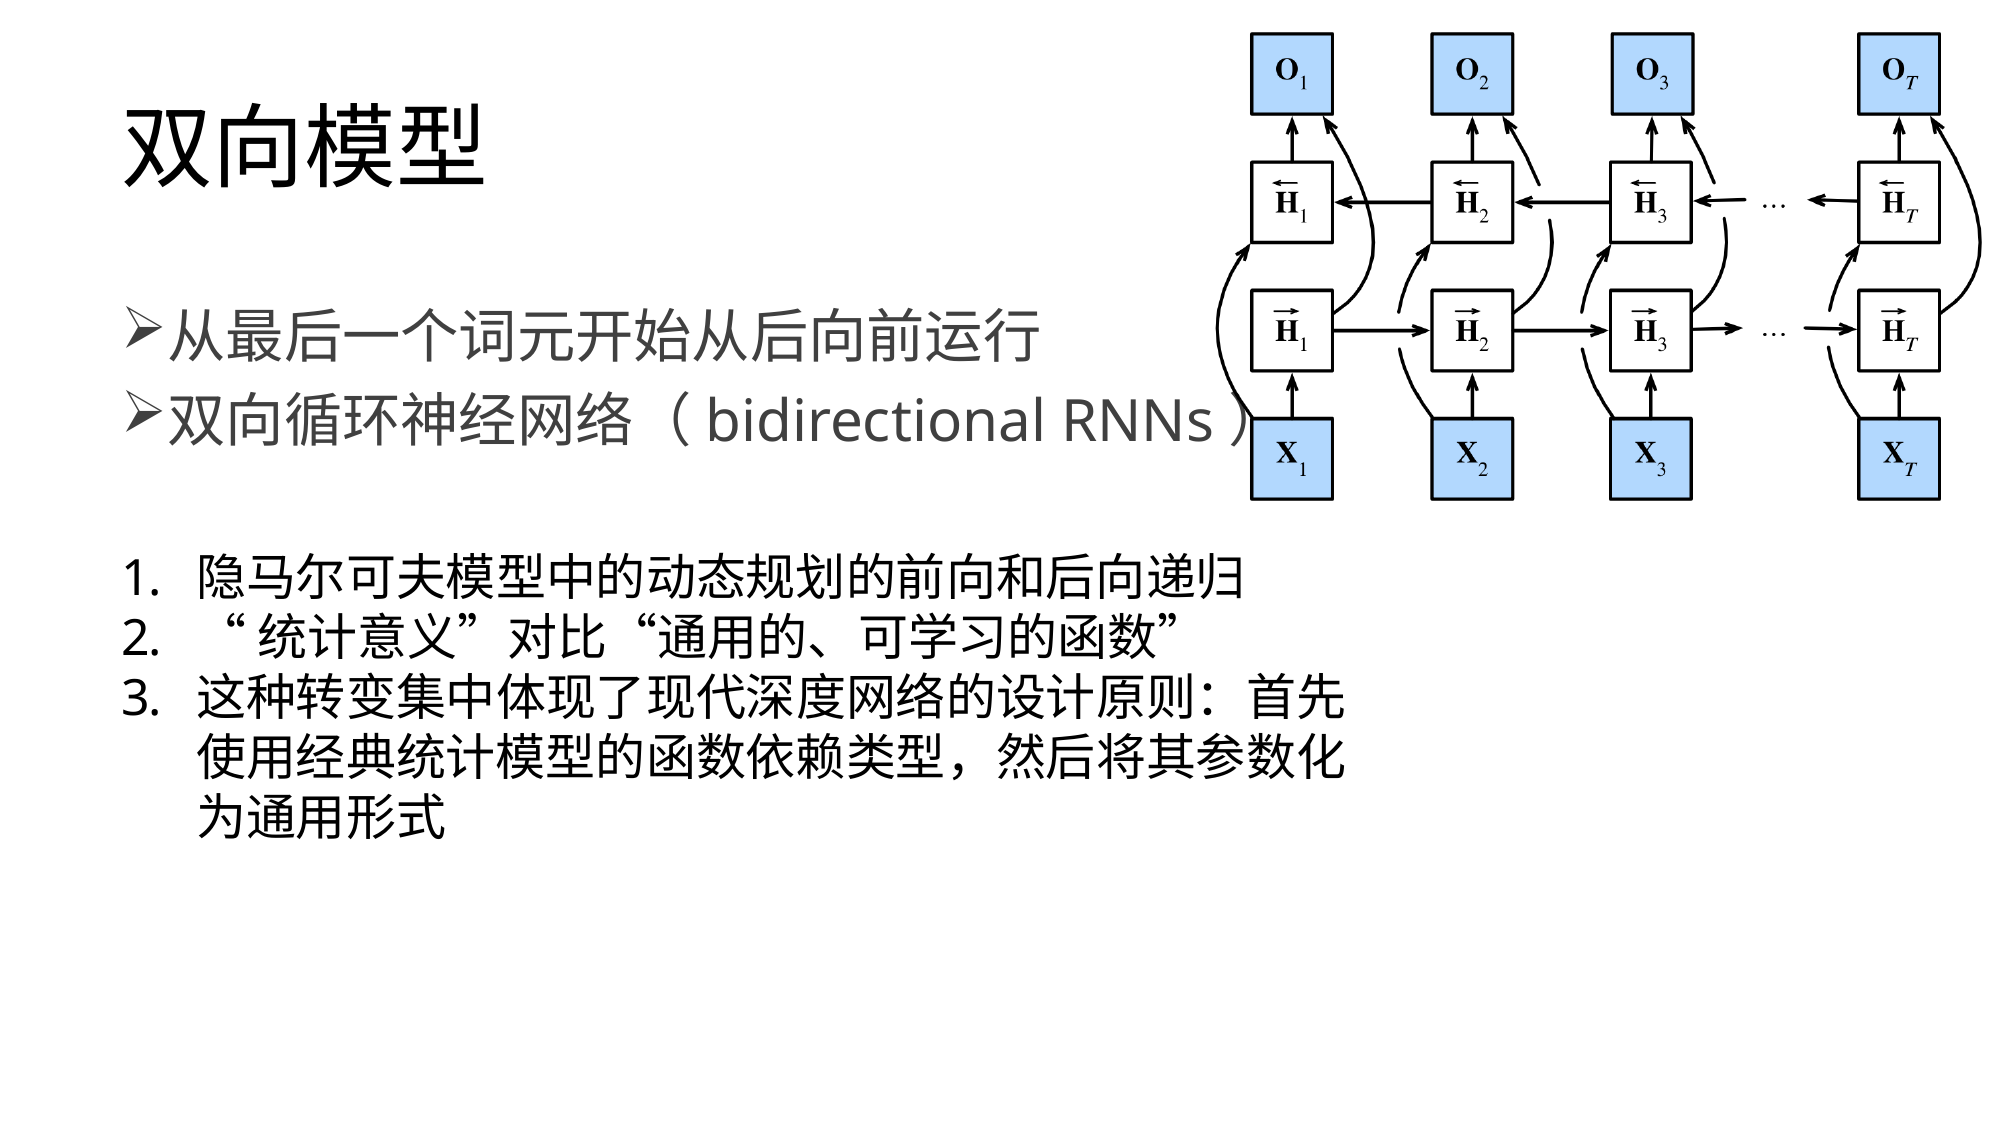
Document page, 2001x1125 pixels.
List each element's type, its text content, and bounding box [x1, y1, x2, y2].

text_box 隐马尔可夫模型中的动态规划的前向和后向递归 “统计意义”对比“通用的、可学习的函数” 这种转变集中体现了现代深度网络的设计原则：首先使用经典统计模型的函数依赖类型，然后将其参数化为通用形式 [106, 538, 1377, 853]
picture [1194, 30, 2000, 503]
title 双向模型 [106, 42, 1194, 260]
list 从最后一个词元开始从后向前运行 双向循环神经网络（bidirectional RNNs） [106, 299, 1832, 1014]
